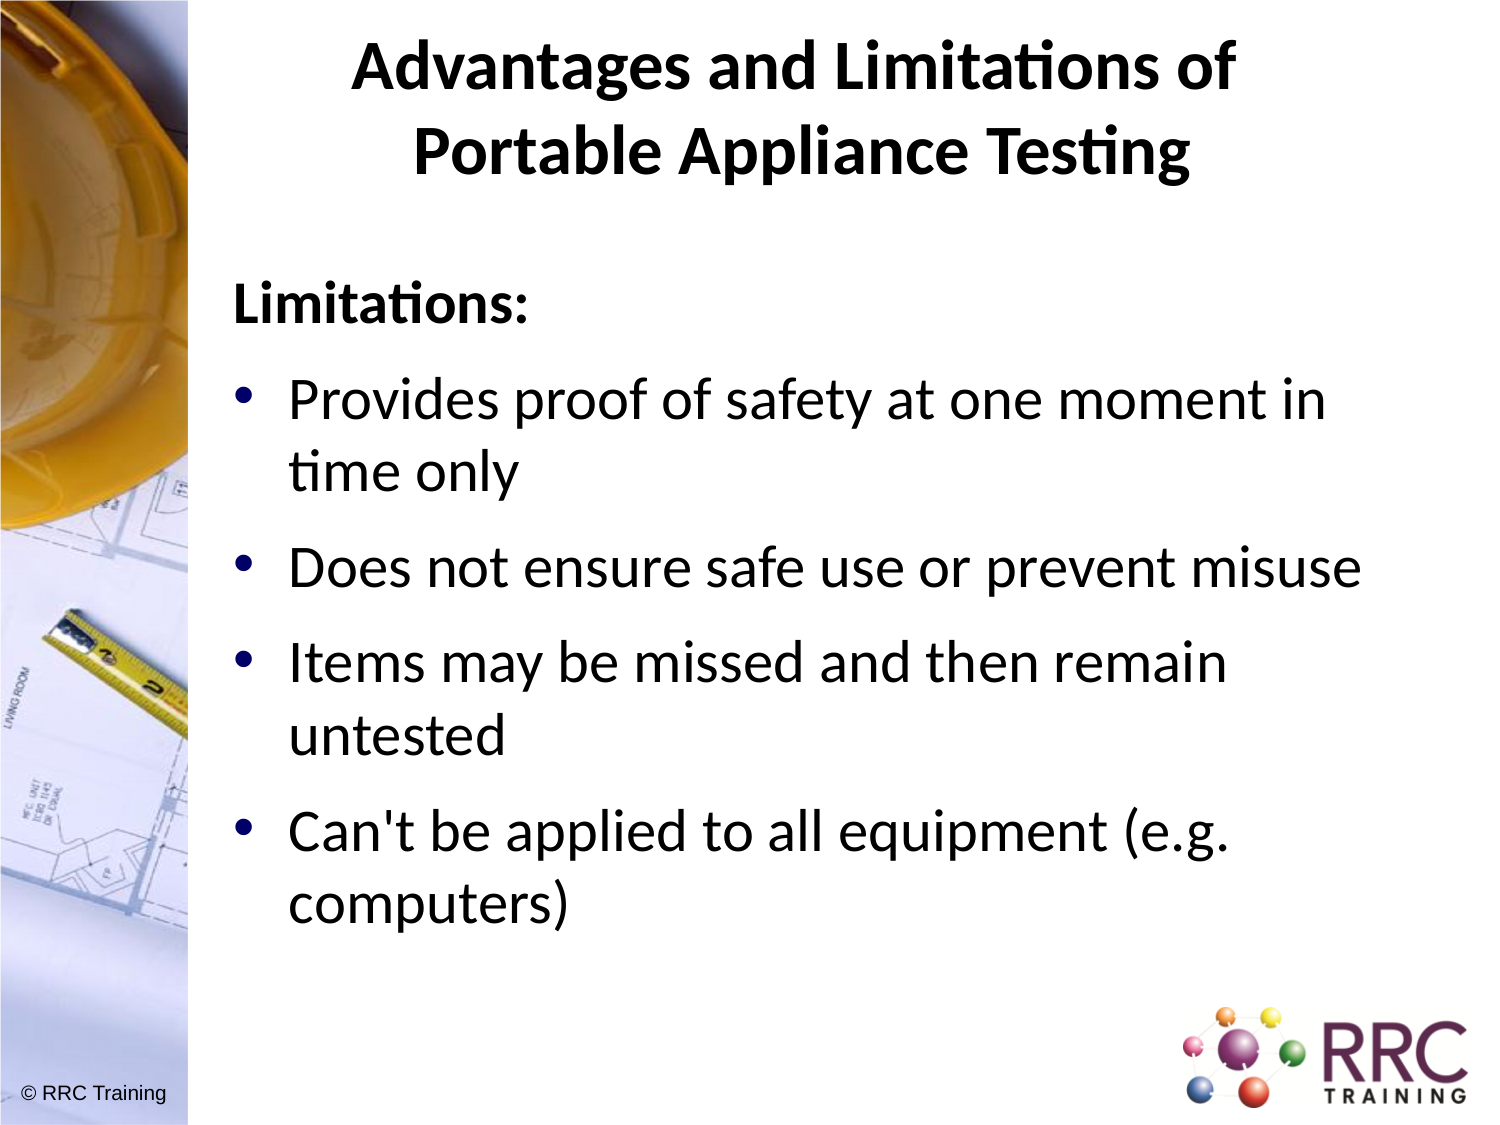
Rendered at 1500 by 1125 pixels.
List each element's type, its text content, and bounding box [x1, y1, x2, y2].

picture [1, 1, 187, 1124]
list Limitations: Provides proof of safety at one moment in time only Does not ensure safe use or prevent misuse Items may be missed and then remain untested Can't be applied to all equipment (e.g. computers) [218, 255, 1388, 1008]
title Advantages and Limitations of Portable Appliance Testing [218, 62, 1388, 197]
picture [1183, 1007, 1468, 1108]
